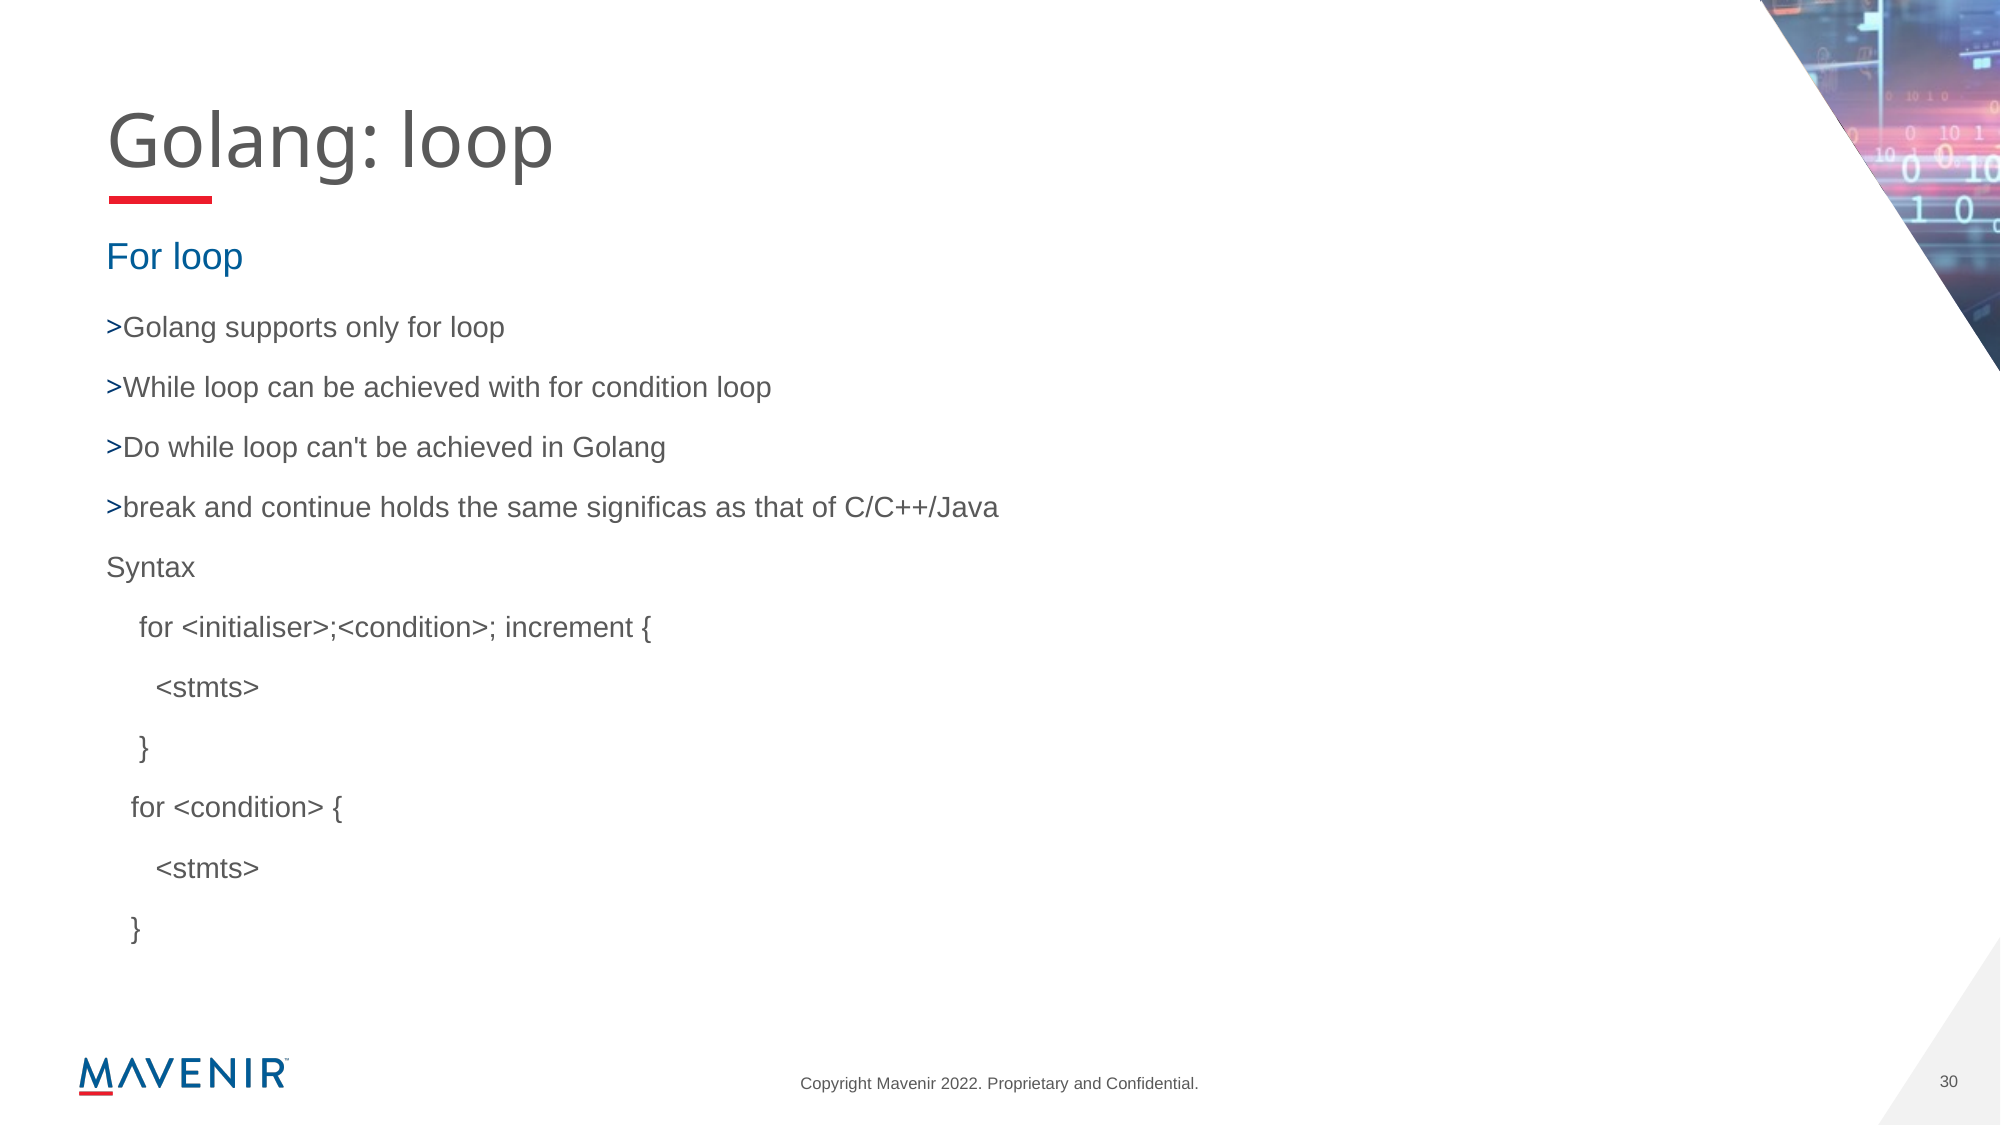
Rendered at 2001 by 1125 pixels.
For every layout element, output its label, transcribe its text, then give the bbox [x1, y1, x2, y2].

picture [1760, 0, 2000, 372]
list Golang supports only for loop While loop can be achieved with for condition loop Do while loop can't be achieved in Golang break and continue holds the same significas as that of C/C++/Java Syntax for <initialiser>;<condition>; increment { <stmts> } for <condition> { <stmts> } [91, 300, 1950, 981]
picture [73, 1054, 291, 1099]
list For loop [91, 229, 1915, 286]
title Golang: loop [91, 33, 1951, 184]
